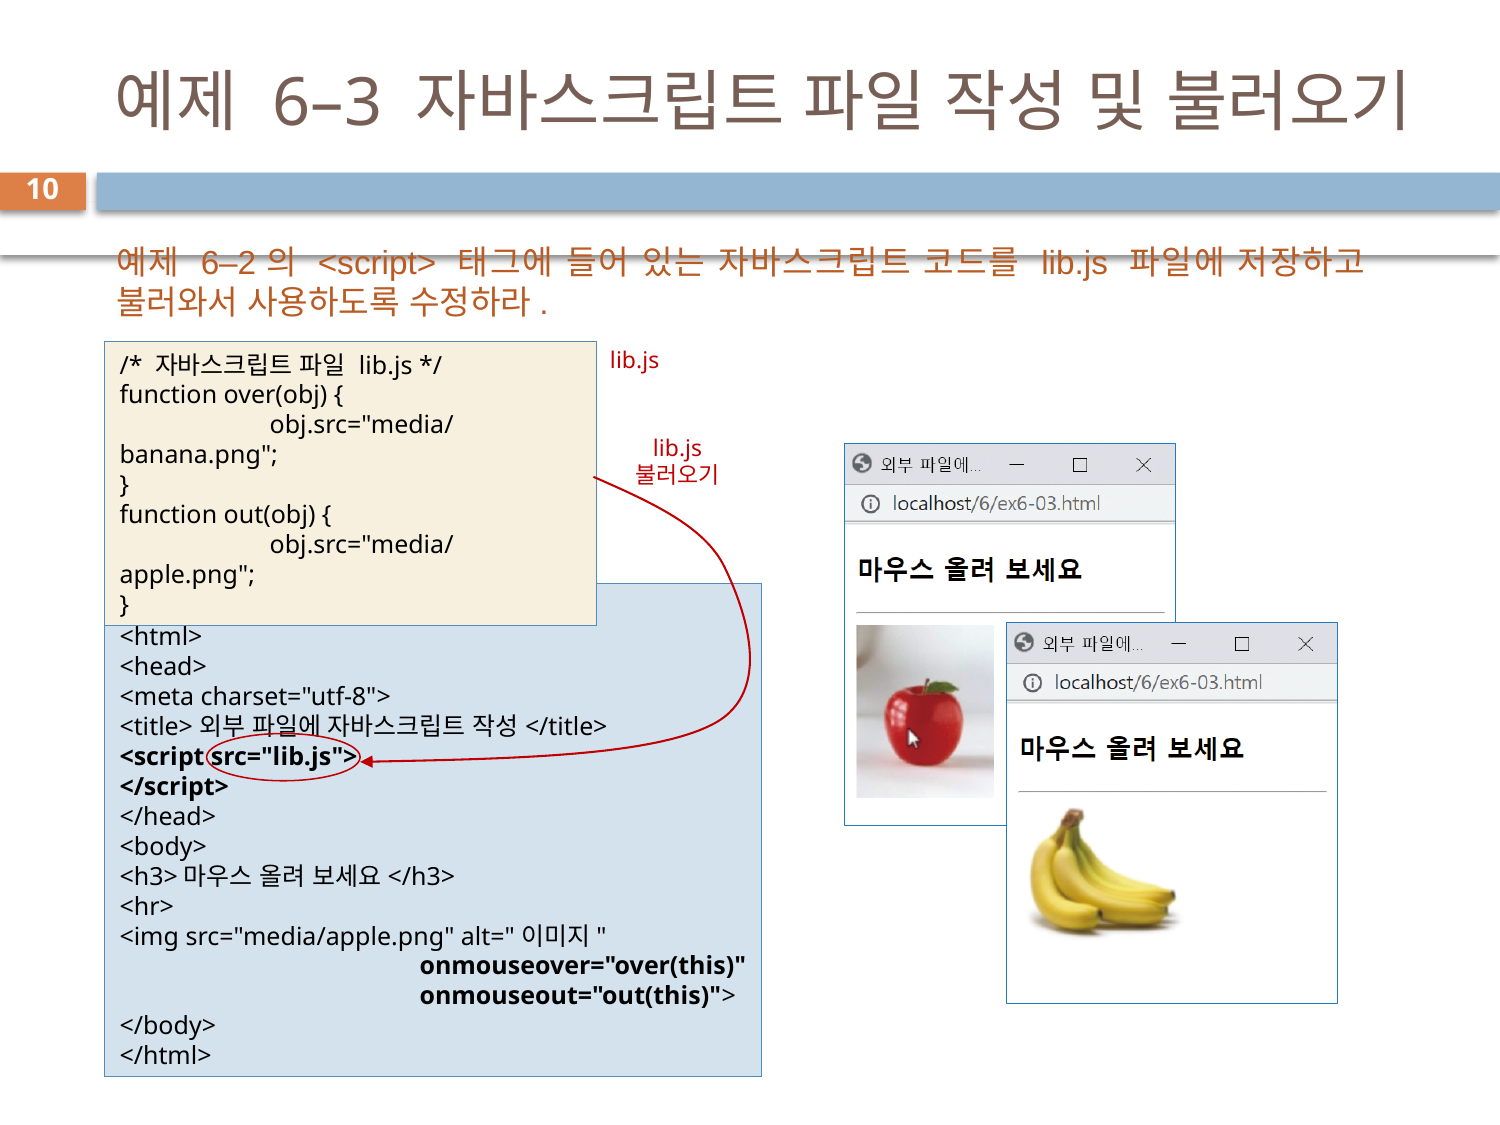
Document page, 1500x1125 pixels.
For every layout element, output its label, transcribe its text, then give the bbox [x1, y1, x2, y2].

text_box [205, 731, 362, 783]
text_box 예제 6–2의 <script> 태그에 들어 있는 자바스크립트 코드를 lib.js 파일에 저장하고 불러와서 사용하도록 수정하라. [101, 234, 1381, 329]
text_box /* 자바스크립트 파일 lib.js */ function over(obj) { obj.src="media/banana.png"; } function out(obj) { obj.src="media/apple.png"; } [104, 341, 597, 626]
title 예제 6–3 자바스크립트 파일 작성 및 불러오기 [99, 37, 1438, 161]
text_box lib.js 불러오기 [620, 426, 736, 496]
text_box [360, 475, 752, 768]
text_box lib.js [595, 338, 675, 381]
slide_number 10 [0, 170, 87, 211]
text_box <!DOCTYPE html> <html> <head> <meta charset="utf-8"> <title>외부 파일에 자바스크립트 작성</title> <script src="lib.js"> </script> </head> <body> <h3>마우스 올려 보세요</h3> <hr> <img src="media/apple.png" alt="이미지" onmouseover="over(this)" onmouseout="out(this)"> </body> </html> [104, 583, 762, 1077]
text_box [845, 444, 1337, 1004]
